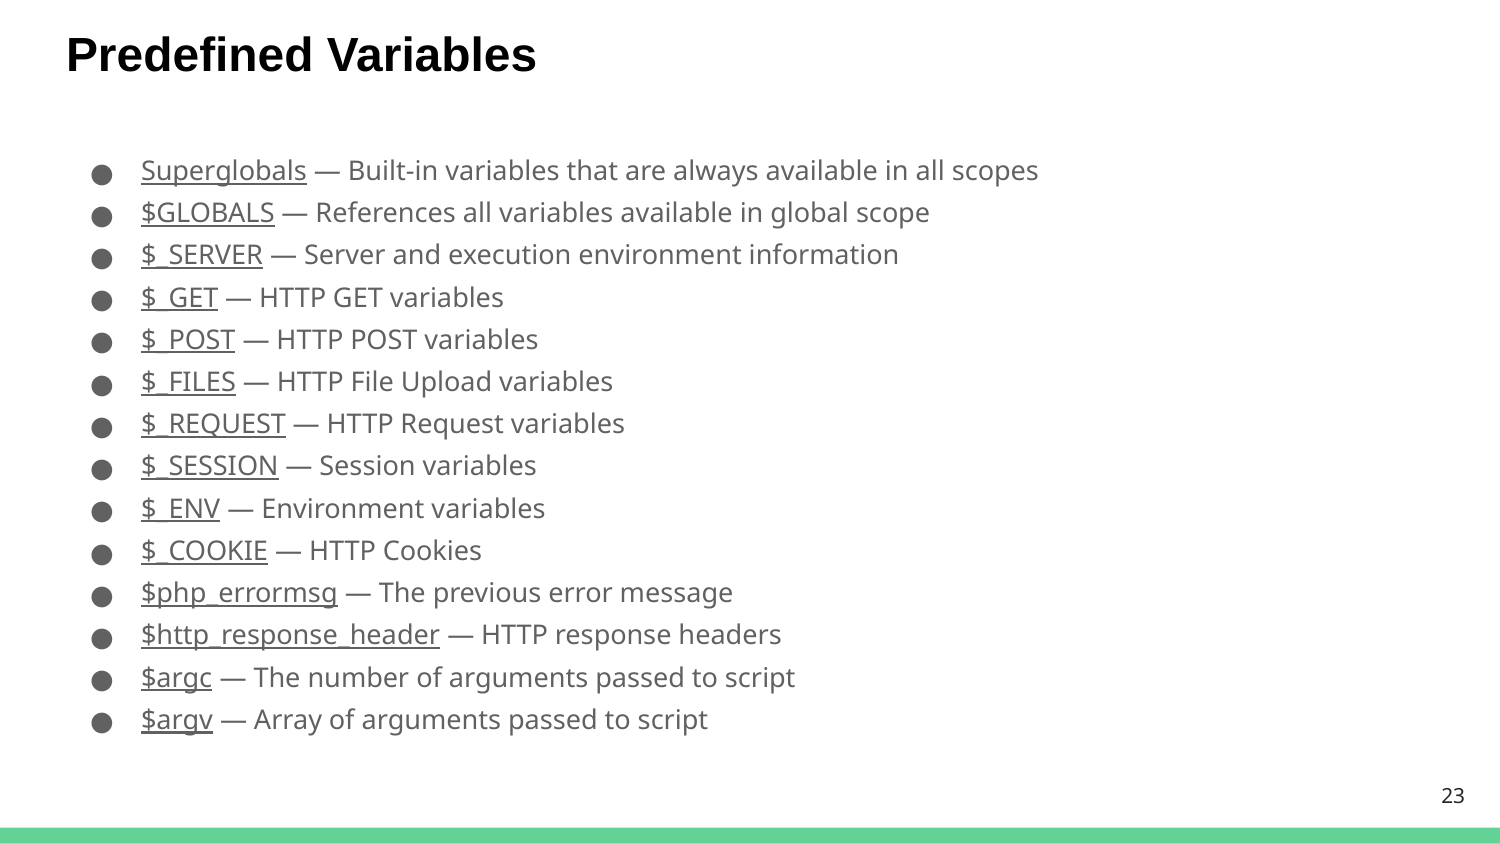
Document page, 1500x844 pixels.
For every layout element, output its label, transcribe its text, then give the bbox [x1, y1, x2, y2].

title Predefined Variables [51, 0, 1449, 94]
list Superglobals — Built-in variables that are always available in all scopes $GLOBALS — References all variables available in global scope $_SERVER — Server and execution environment information $_GET — HTTP GET variables $_POST — HTTP POST variables $_FILES — HTTP File Upload variables $_REQUEST — HTTP Request variables $_SESSION — Session variables $_ENV — Environment variables $_COOKIE — HTTP Cookies $php_errormsg — The previous error message $http_response_header — HTTP response headers $argc — The number of arguments passed to script $argv — Array of arguments passed to script [51, 132, 1449, 750]
slide_number ‹#› [1389, 764, 1480, 830]
